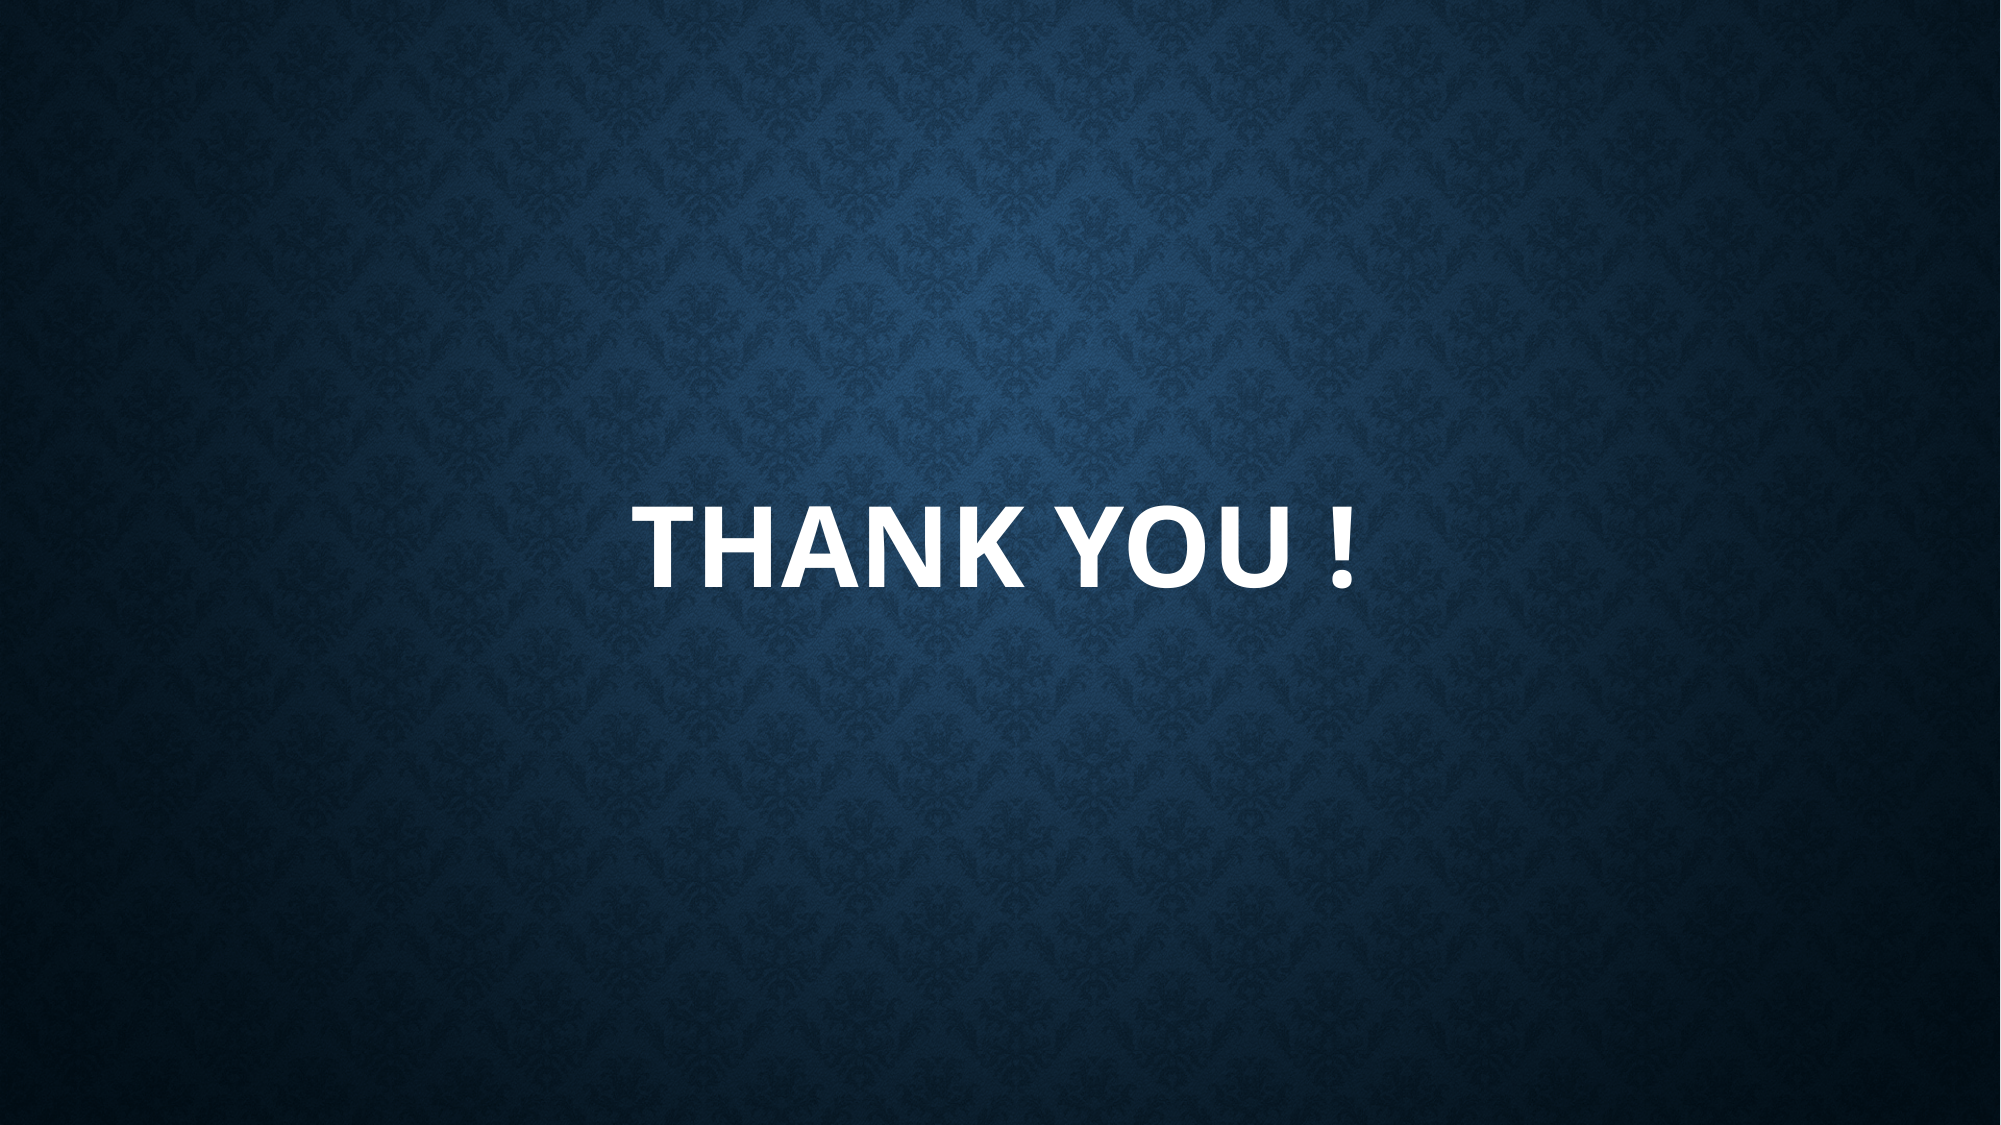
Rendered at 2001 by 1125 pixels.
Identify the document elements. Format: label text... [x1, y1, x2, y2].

title Thank you ! [145, 442, 1844, 661]
